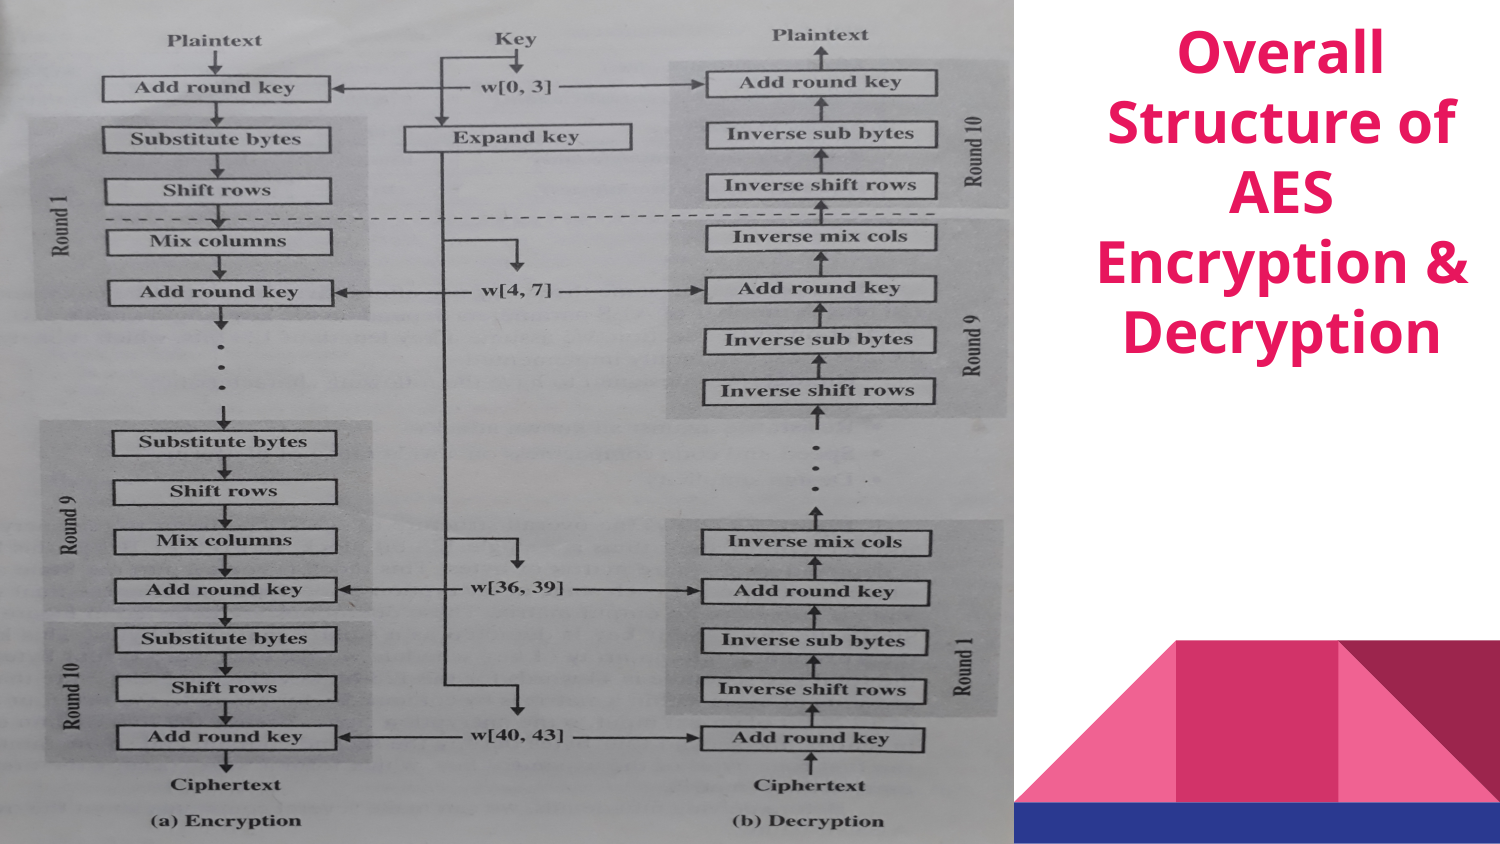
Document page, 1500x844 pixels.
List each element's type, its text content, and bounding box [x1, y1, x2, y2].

picture [0, 0, 1014, 844]
title Overall Structure of AES Encryption & Decryption [1063, 0, 1500, 371]
